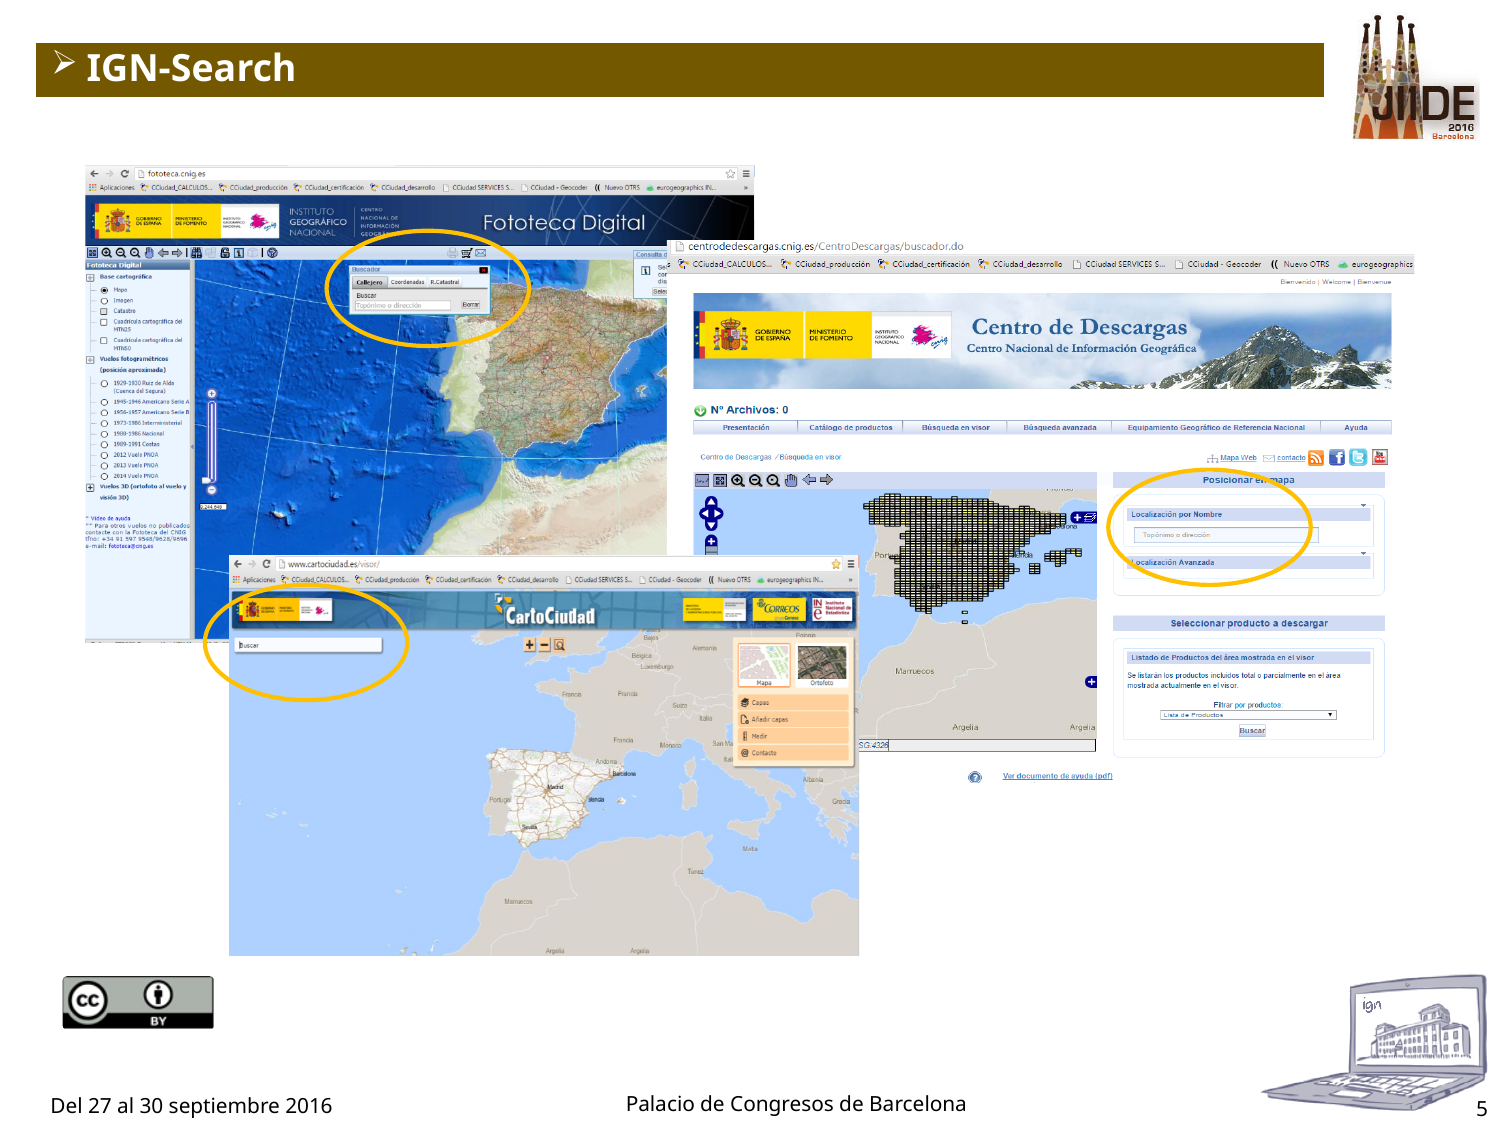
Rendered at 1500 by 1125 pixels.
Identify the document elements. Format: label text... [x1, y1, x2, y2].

title IGN-Search [35, 42, 1325, 98]
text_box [85, 165, 1415, 957]
picture [1332, 12, 1480, 141]
picture [62, 976, 215, 1030]
